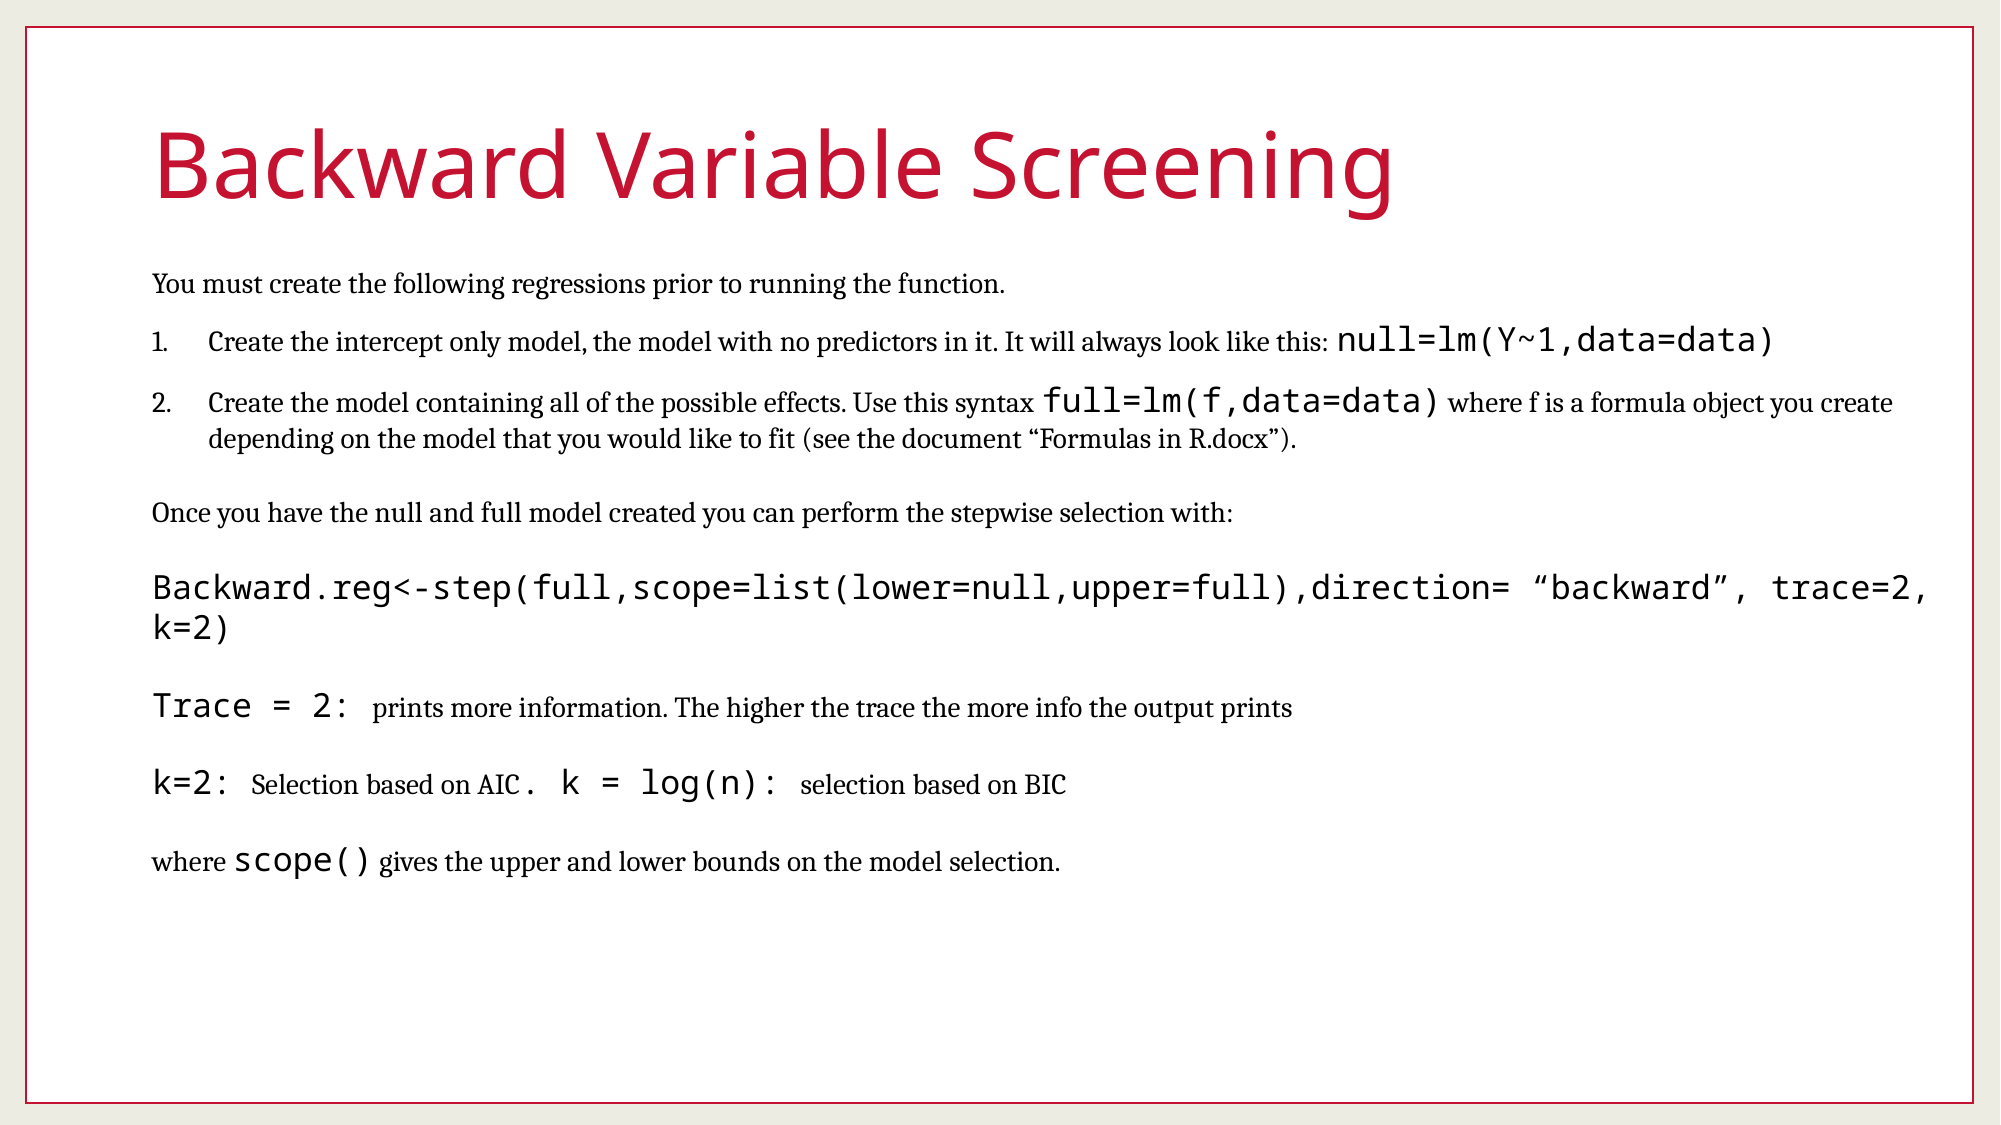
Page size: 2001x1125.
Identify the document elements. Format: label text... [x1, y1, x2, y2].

title Backward Variable Screening [137, 59, 1945, 257]
text_box You must create the following regressions prior to running the function. Create the intercept only model, the model with no predictors in it. It will always look like this: null=lm(Y~1,data=data) Create the model containing all of the possible effects. Use this syntax full=lm(f,data=data) where f is a formula object you create depending on the model that you would like to fit (see the document “Formulas in R.docx”). Once you have the null and full model created you can perform the stepwise selection with: Backward.reg<-step(full,scope=list(lower=null,upper=full),direction= “backward”, trace=2, k=2) Trace = 2: prints more information. The higher the trace the more info the output prints k=2: Selection based on AIC. k = log(n): selection based on BIC where scope() gives the upper and lower bounds on the model selection. [137, 257, 1979, 886]
